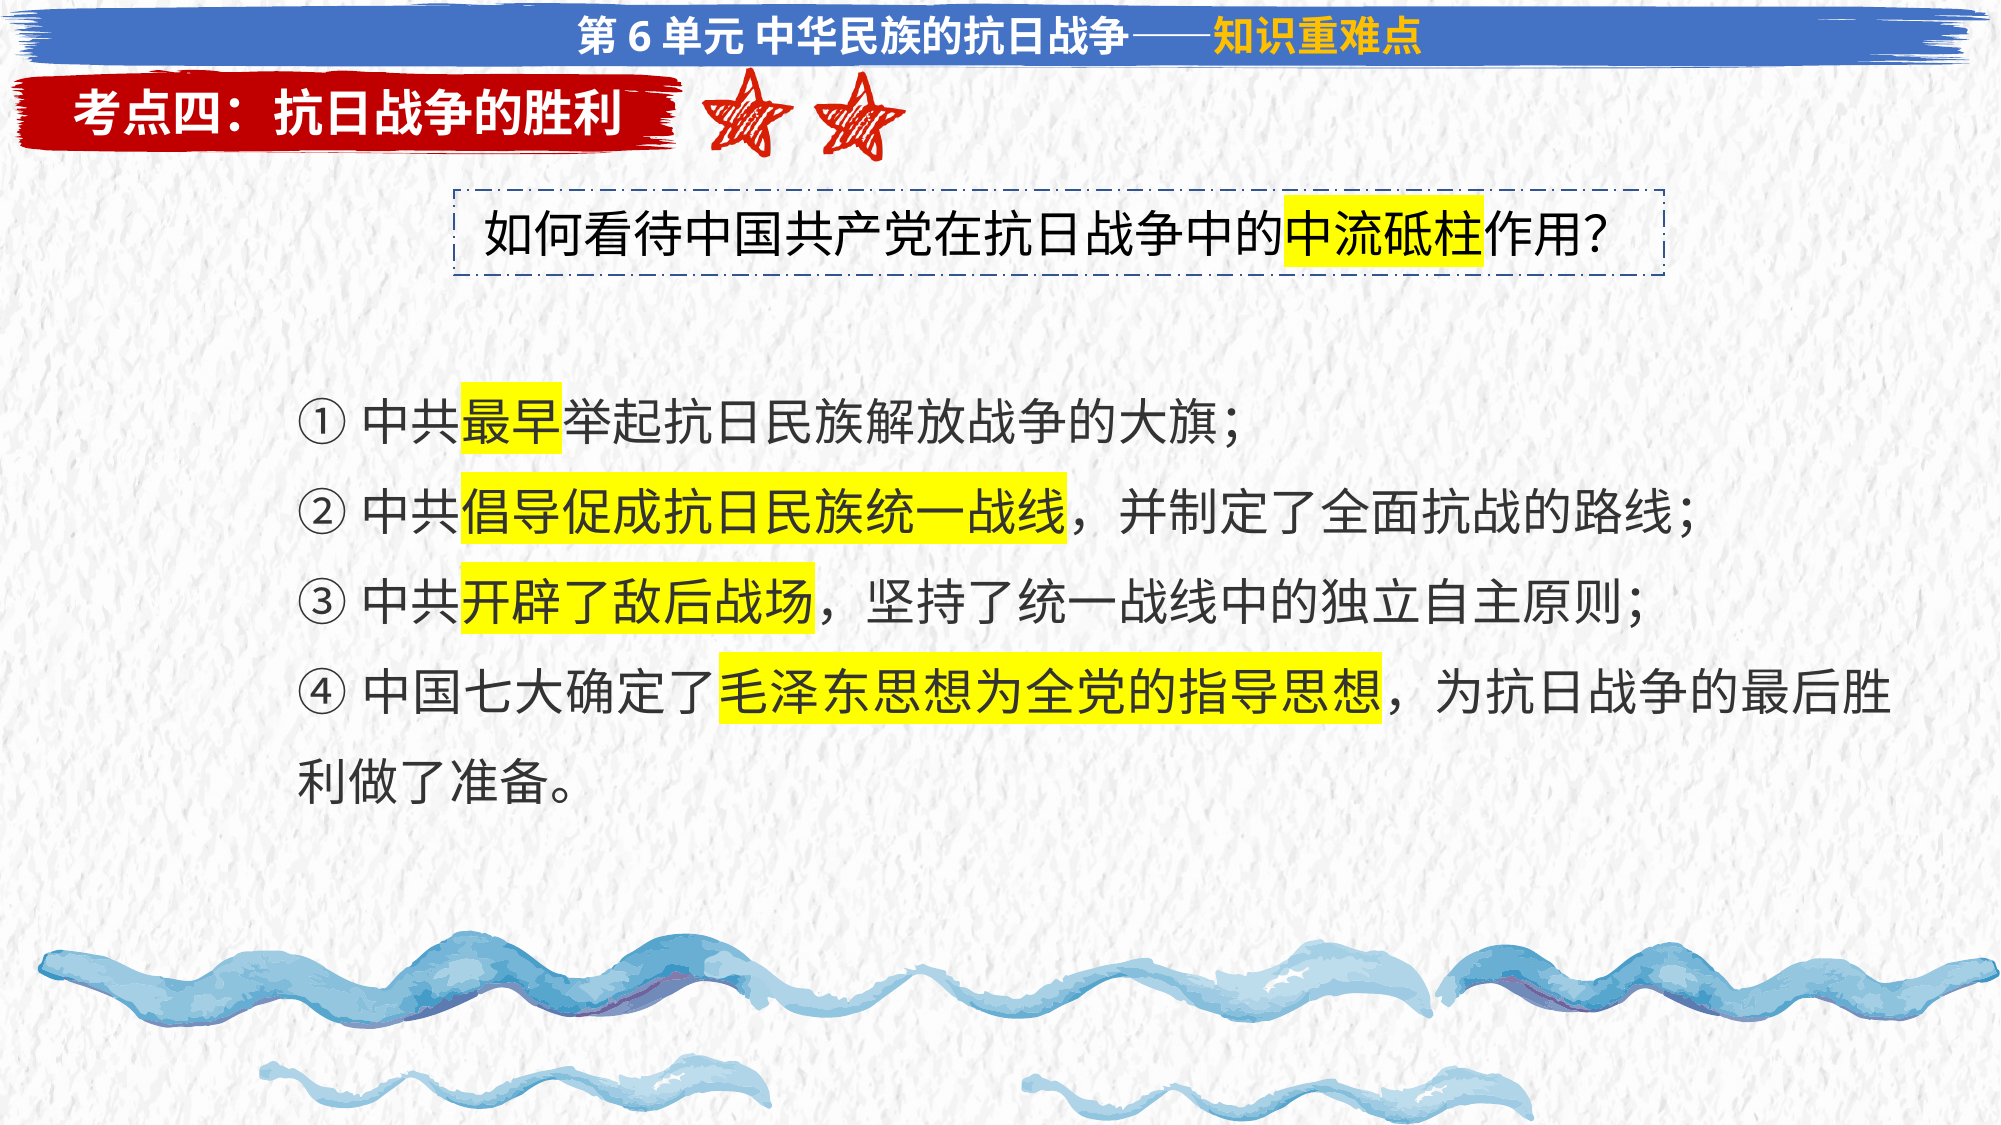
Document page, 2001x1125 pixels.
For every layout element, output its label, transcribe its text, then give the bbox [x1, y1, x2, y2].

text_box 如何看待中国共产党在抗日战争中的中流砥柱作用？ [453, 189, 1665, 276]
text_box 考点四：抗日战争的胜利 [10, 69, 683, 155]
text_box 第6单元 中华民族的抗日战争——知识重难点 [0, 3, 1990, 69]
picture [0, 0, 2001, 1125]
text_box ①中共最早举起抗日民族解放战争的大旗； ②中共倡导促成抗日民族统一战线，并制定了全面抗战的路线； ③中共开辟了敌后战场，坚持了统一战线中的独立自主原则； ④中国七大确定了毛泽东思想为全党的指导思想，为抗日战争的最后胜利做了准备。 [283, 352, 1908, 818]
